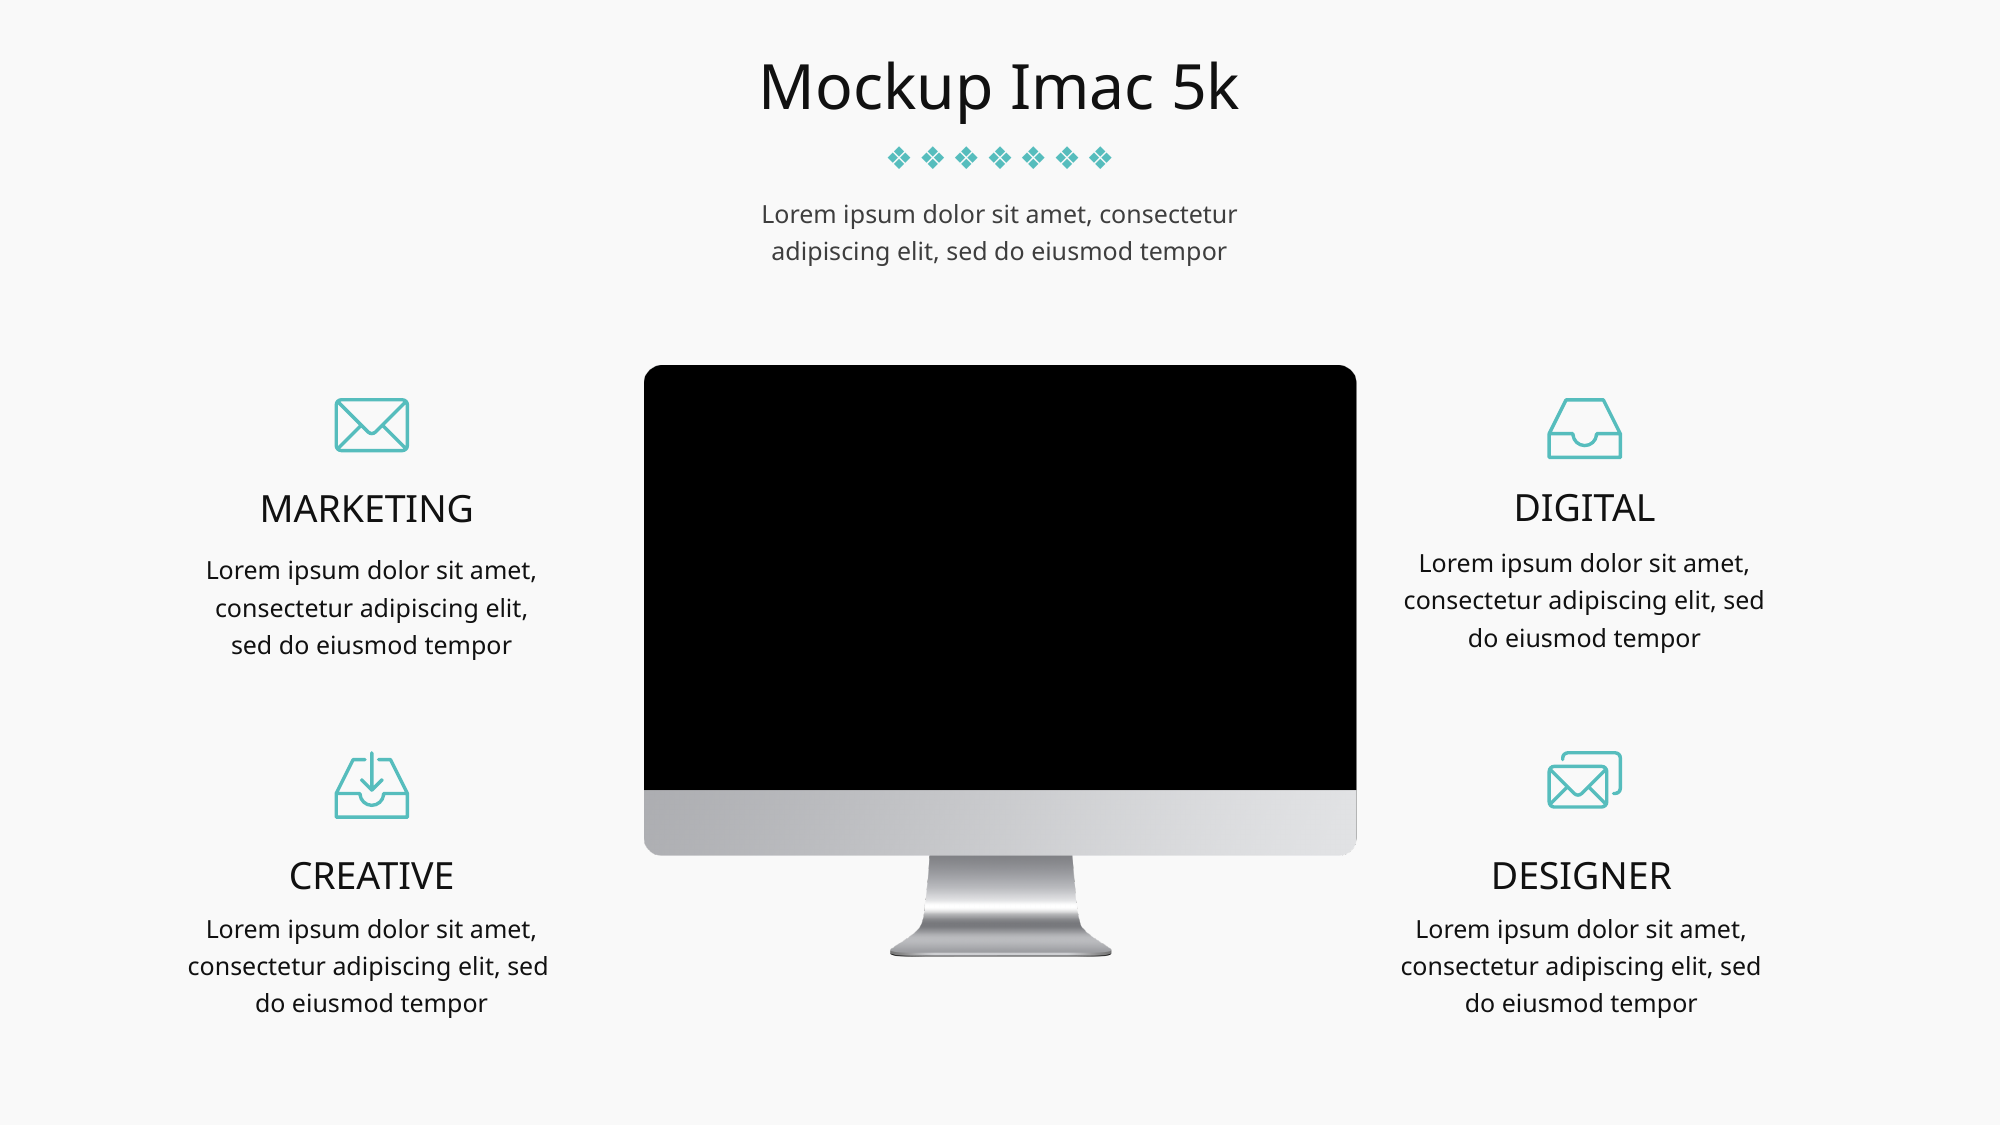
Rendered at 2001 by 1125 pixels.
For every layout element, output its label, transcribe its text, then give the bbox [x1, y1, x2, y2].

text_box ❖ [1053, 138, 1082, 176]
text_box [334, 757, 410, 819]
text_box ❖ [985, 138, 1015, 176]
text_box DIGITAL [1498, 476, 1671, 532]
text_box Mockup Imac 5k [759, 47, 1241, 123]
text_box ❖ [952, 138, 981, 176]
text_box ❖ [918, 138, 947, 176]
text_box [1547, 398, 1623, 460]
text_box MARKETING [244, 477, 499, 538]
text_box [359, 751, 384, 792]
text_box [1561, 751, 1623, 796]
text_box Lorem ipsum dolor sit amet, consectetur adipiscing elit, sed do eiusmod tempor [1401, 532, 1783, 660]
picture [599, 350, 1401, 973]
text_box ❖ [1086, 138, 1115, 176]
text_box Lorem ipsum dolor sit amet, consectetur adipiscing elit, sed do eiusmod tempor [179, 540, 564, 667]
text_box Lorem ipsum dolor sit amet, consectetur adipiscing elit, sed do eiusmod tempor [170, 898, 573, 1026]
text_box Lorem ipsum dolor sit amet, consectetur adipiscing elit, sed do eiusmod tempor [1383, 898, 1780, 1026]
text_box CREATIVE [274, 844, 470, 898]
text_box Lorem ipsum dolor sit amet, consectetur adipiscing elit, sed do eiusmod tempor [703, 190, 1296, 266]
text_box [334, 398, 410, 453]
text_box ❖ [1019, 138, 1048, 176]
text_box DESIGNER [1476, 844, 1687, 898]
text_box ❖ [885, 138, 914, 176]
text_box [1547, 764, 1609, 809]
